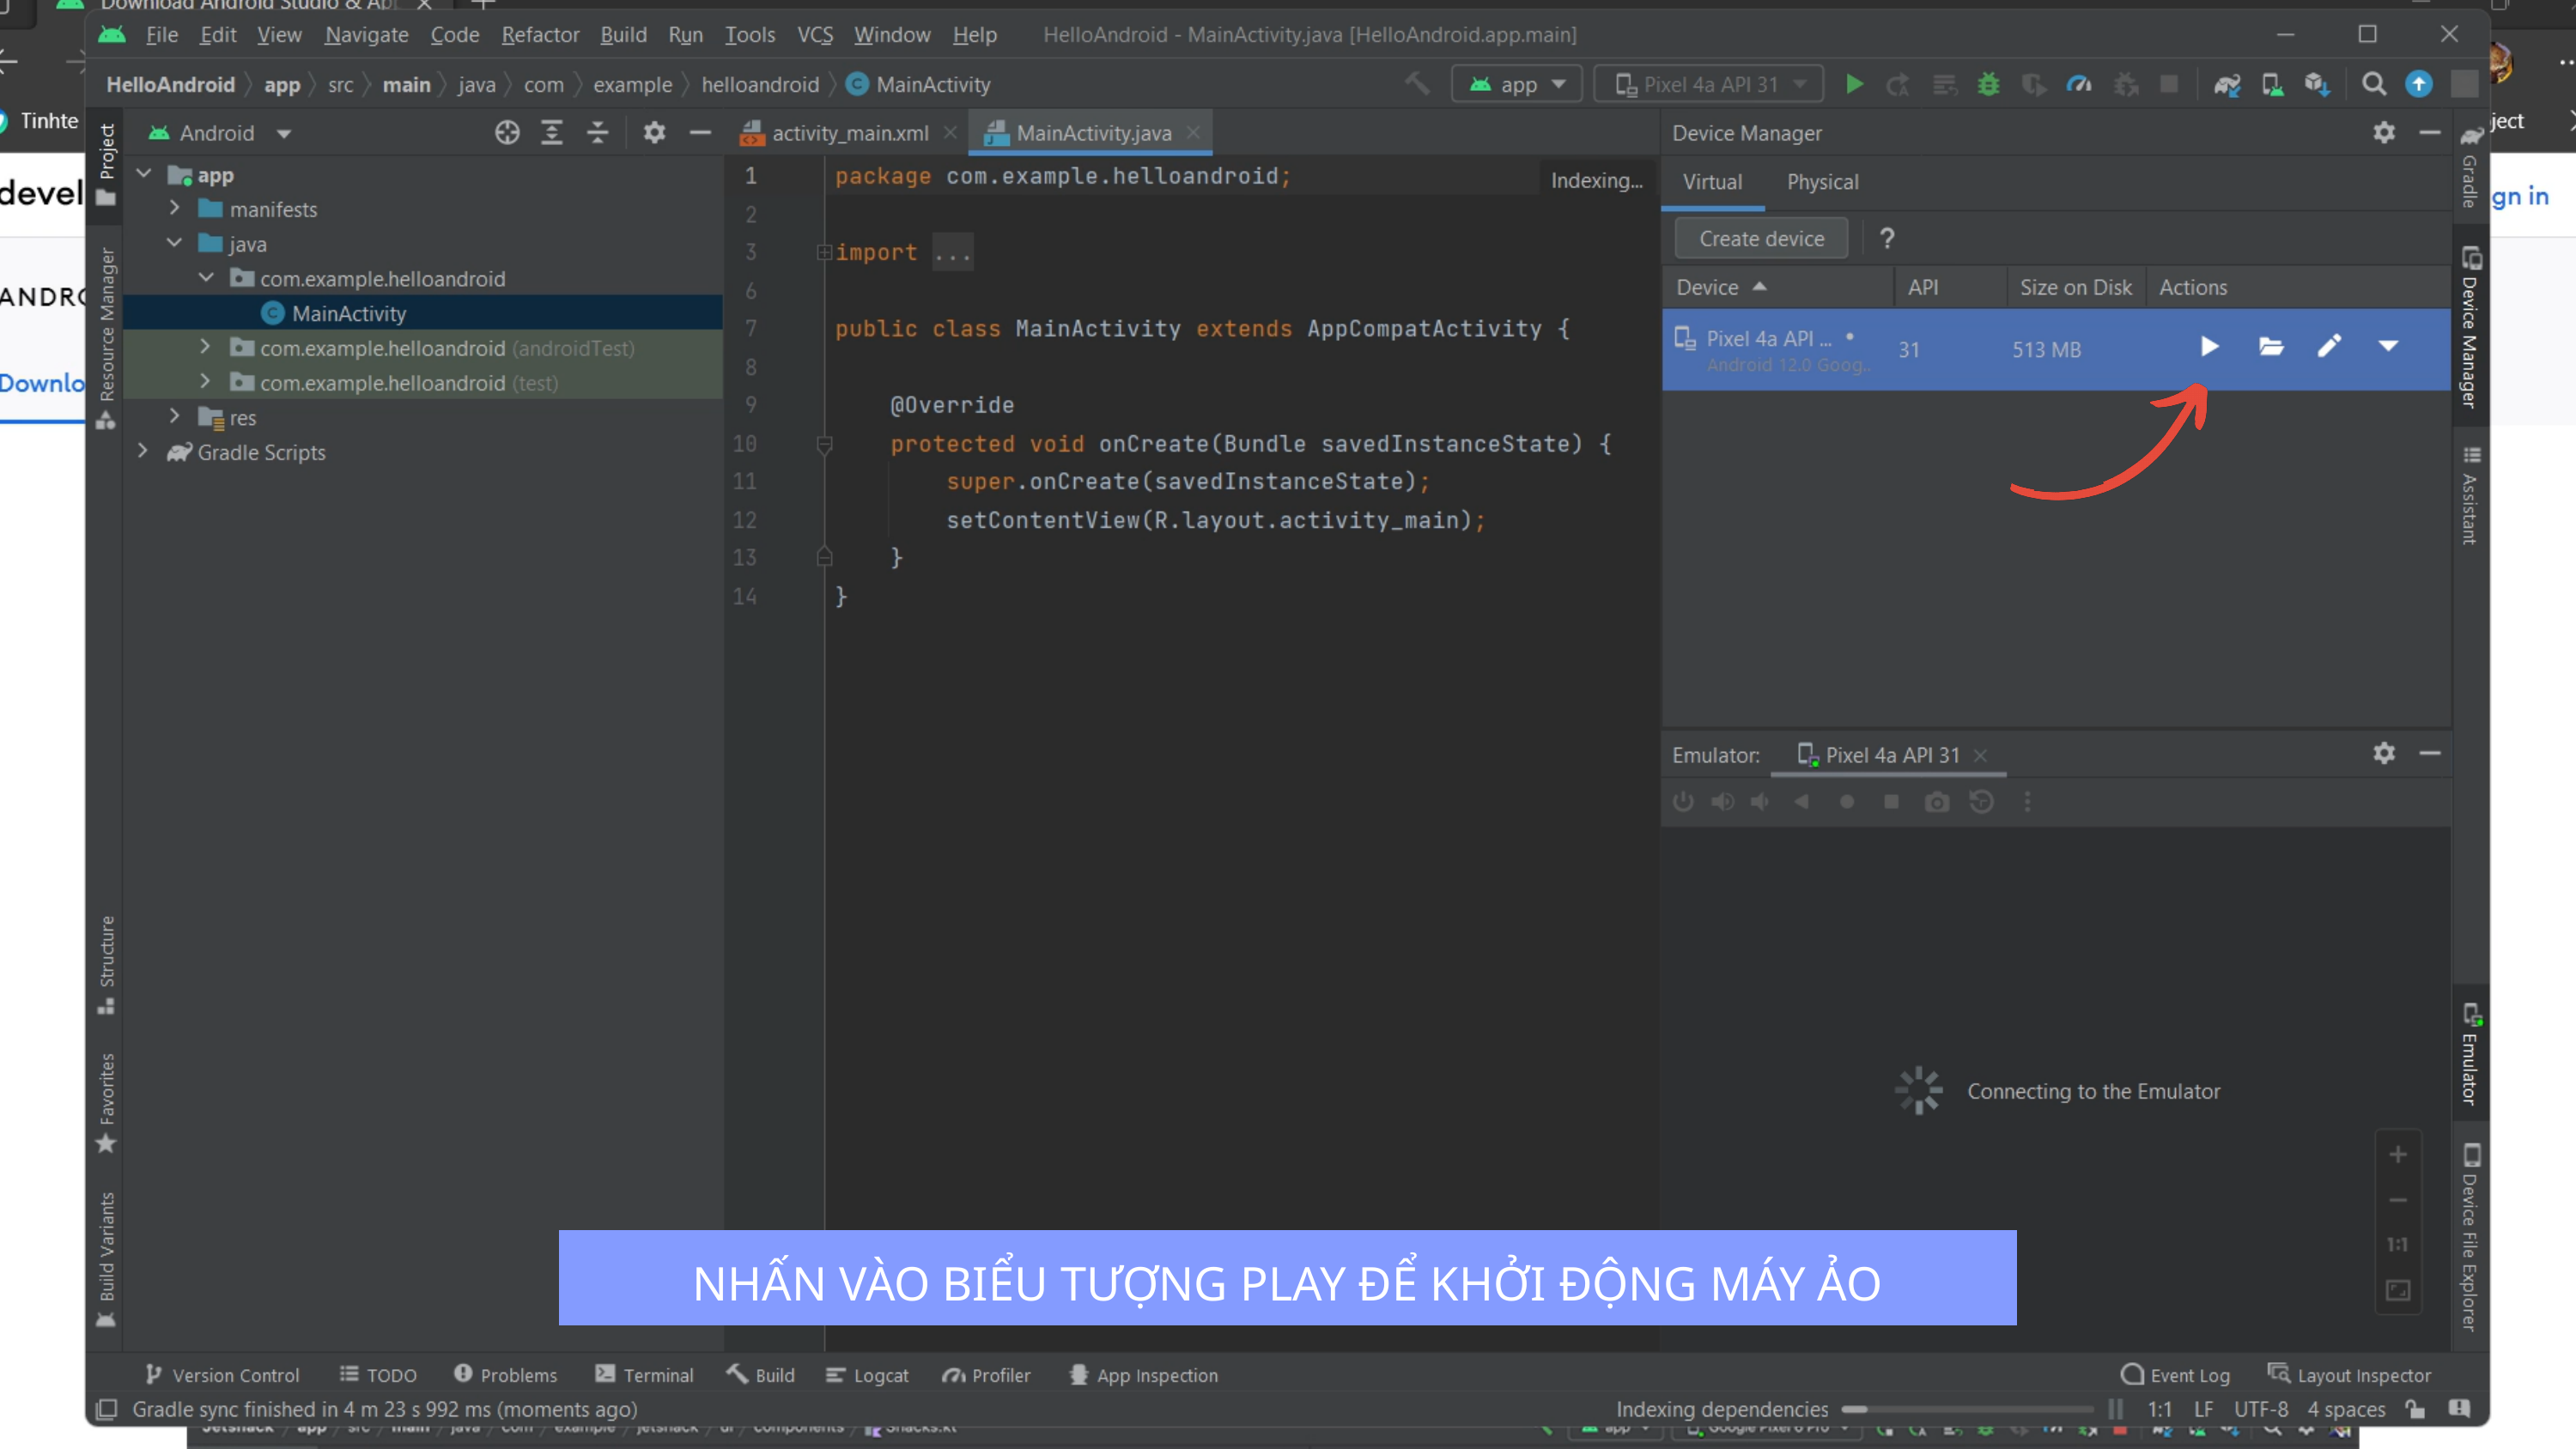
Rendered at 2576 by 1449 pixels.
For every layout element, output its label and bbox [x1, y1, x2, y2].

picture [0, 0, 2576, 1449]
text_box [558, 1229, 2018, 1326]
